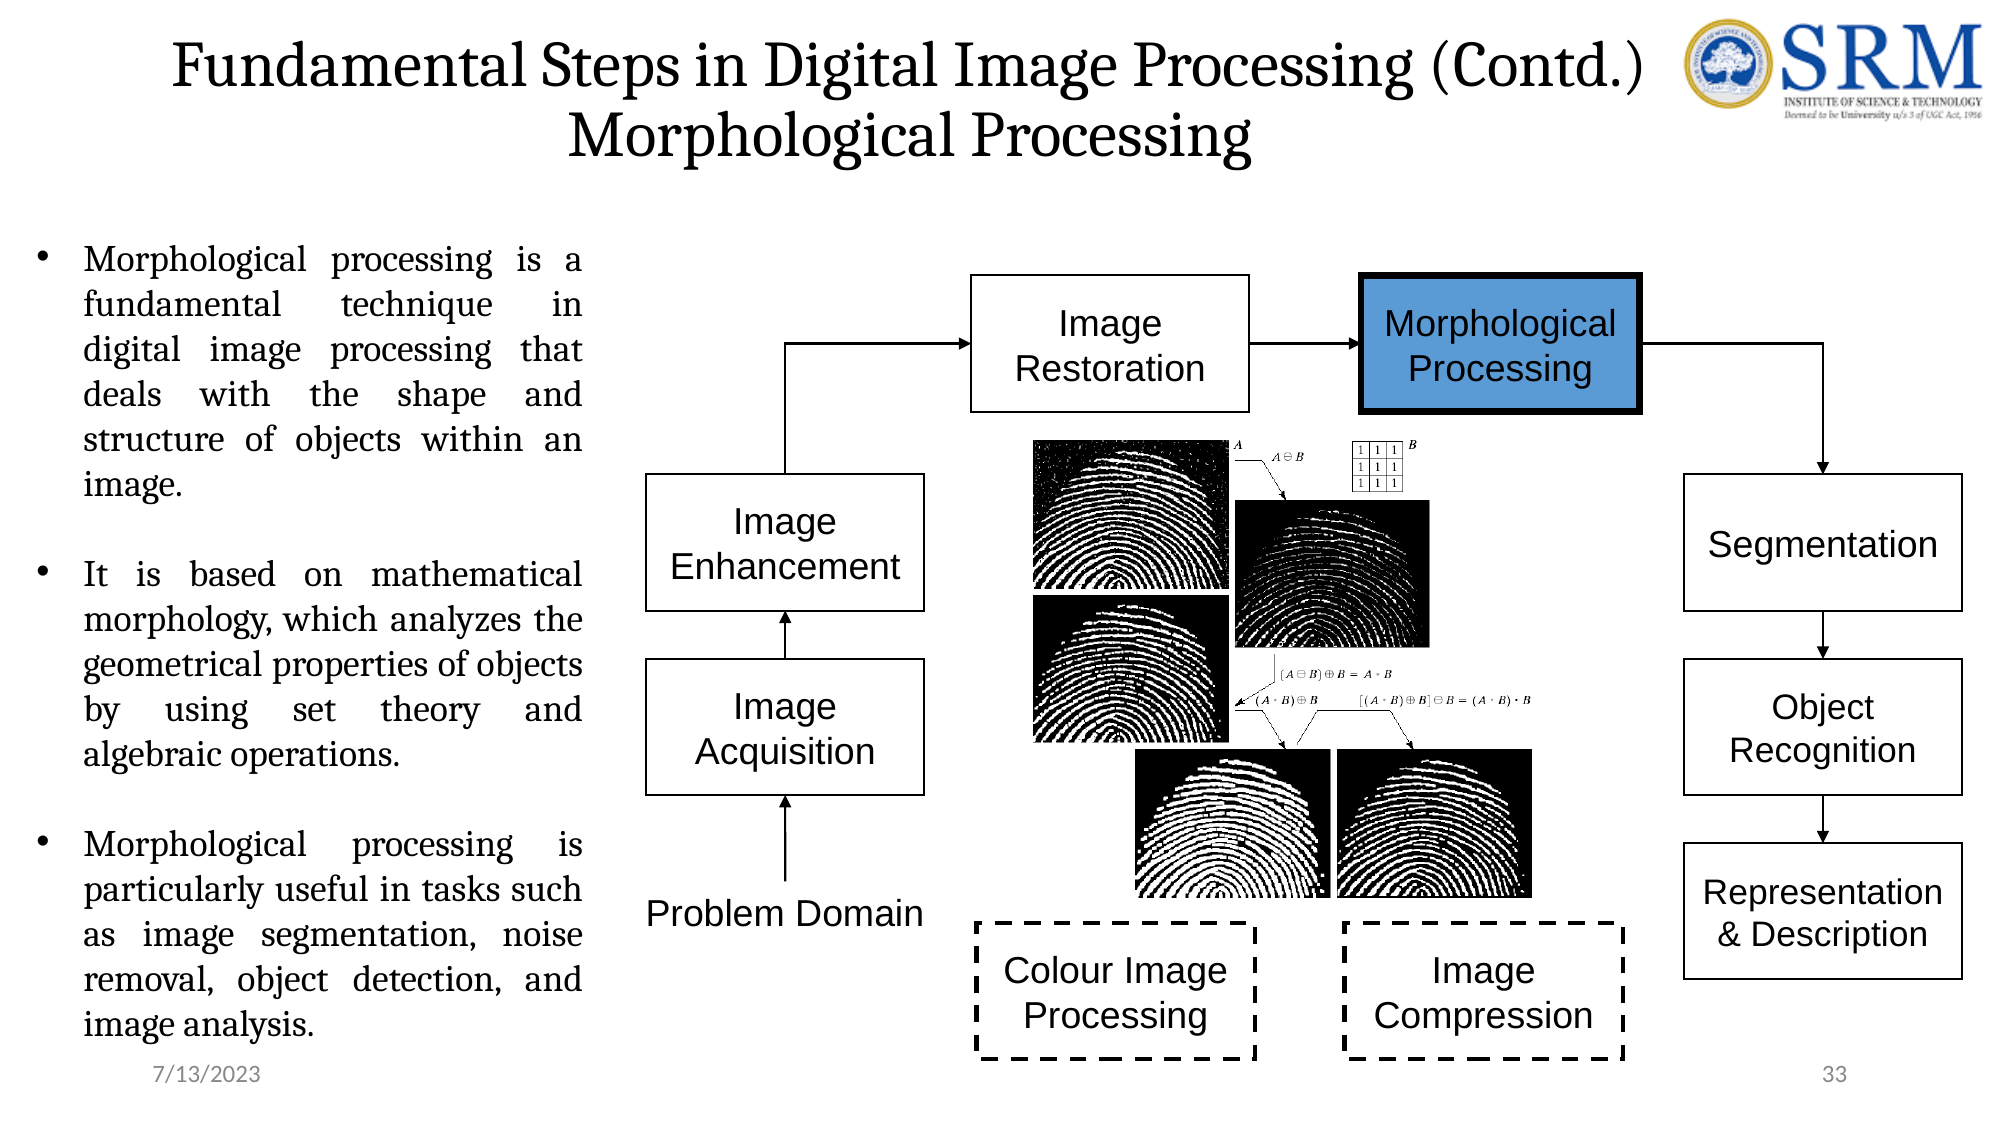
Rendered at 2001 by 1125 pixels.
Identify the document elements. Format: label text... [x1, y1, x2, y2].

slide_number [137, 1042, 588, 1103]
text_box Morphological Processing [1361, 275, 1640, 412]
text_box Problem Domain [630, 881, 940, 942]
text_box Image Enhancement [646, 474, 925, 611]
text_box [1639, 343, 1824, 475]
picture [1684, 3, 2000, 131]
picture [1028, 435, 1540, 903]
slide_number 33 [1412, 1042, 1863, 1103]
title Fundamental Steps in Digital Image Processing (Contd.) Morphological Processing [137, 0, 1684, 201]
text_box Object Recognition [1683, 658, 1962, 795]
text_box Segmentation [1683, 474, 1962, 611]
text_box Image Restoration [971, 275, 1250, 412]
text_box Image Acquisition [646, 658, 925, 795]
text_box Morphological processing is a fundamental technique in digital image processing that deals with the shape and structure of objects within an image. It is based on mathematical morphology, which analyzes the geometrical properties of objects by using set theory and algebraic operations. Morphological processing is particularly useful in tasks such as image segmentation, noise removal, object detection, and image analysis. [21, 226, 599, 1051]
text_box Image Compression [1344, 922, 1623, 1059]
text_box Representation & Description [1683, 843, 1962, 980]
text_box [812, 315, 944, 503]
text_box Colour Image Processing [976, 922, 1255, 1059]
